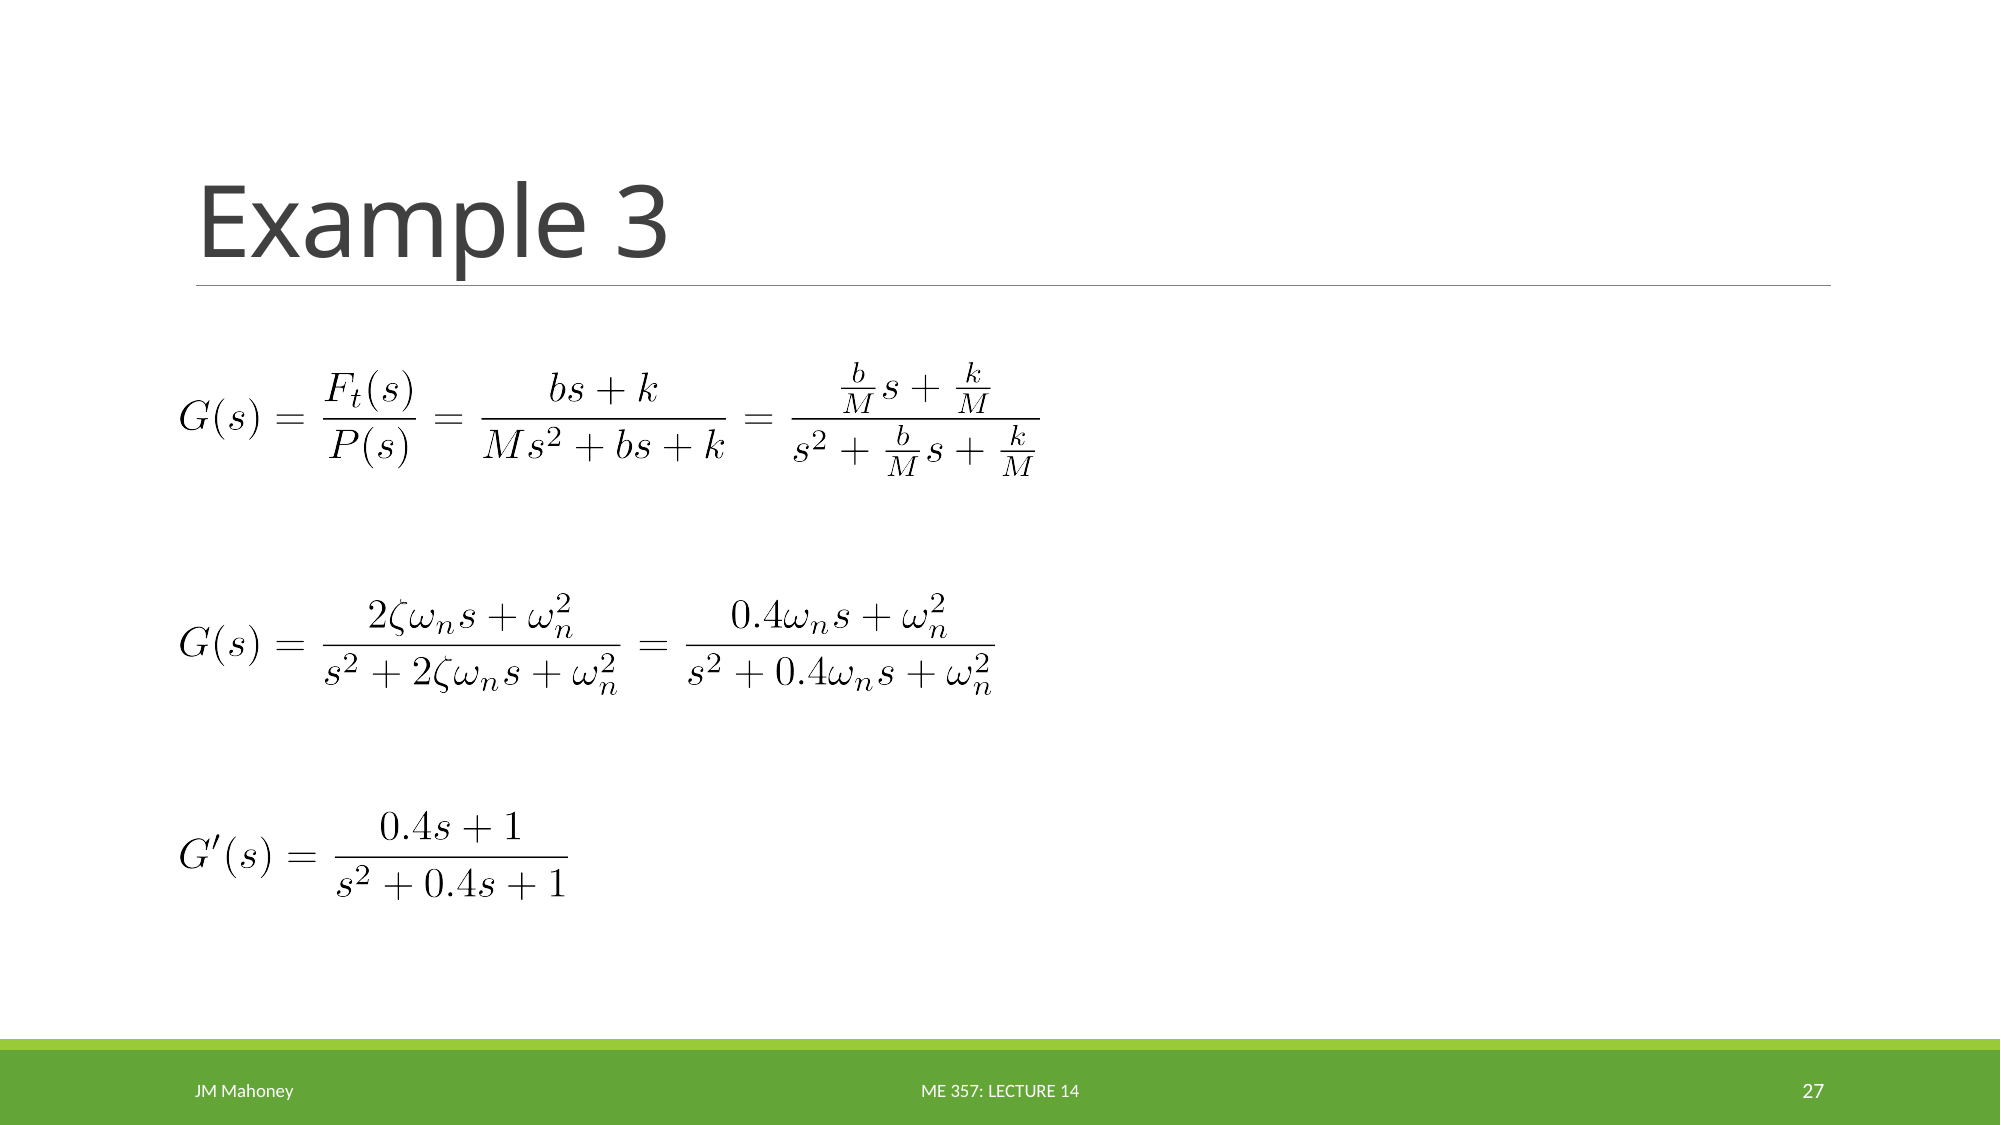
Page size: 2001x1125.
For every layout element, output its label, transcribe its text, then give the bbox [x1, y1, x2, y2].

picture [179, 592, 996, 696]
slide_number JM Mahoney [180, 1059, 586, 1120]
footer ME 357: Lecture 14 [604, 1059, 1396, 1120]
picture [179, 811, 568, 901]
slide_number 27 [1624, 1059, 1840, 1120]
title Example 3 [180, 47, 1830, 285]
picture [179, 361, 1040, 477]
